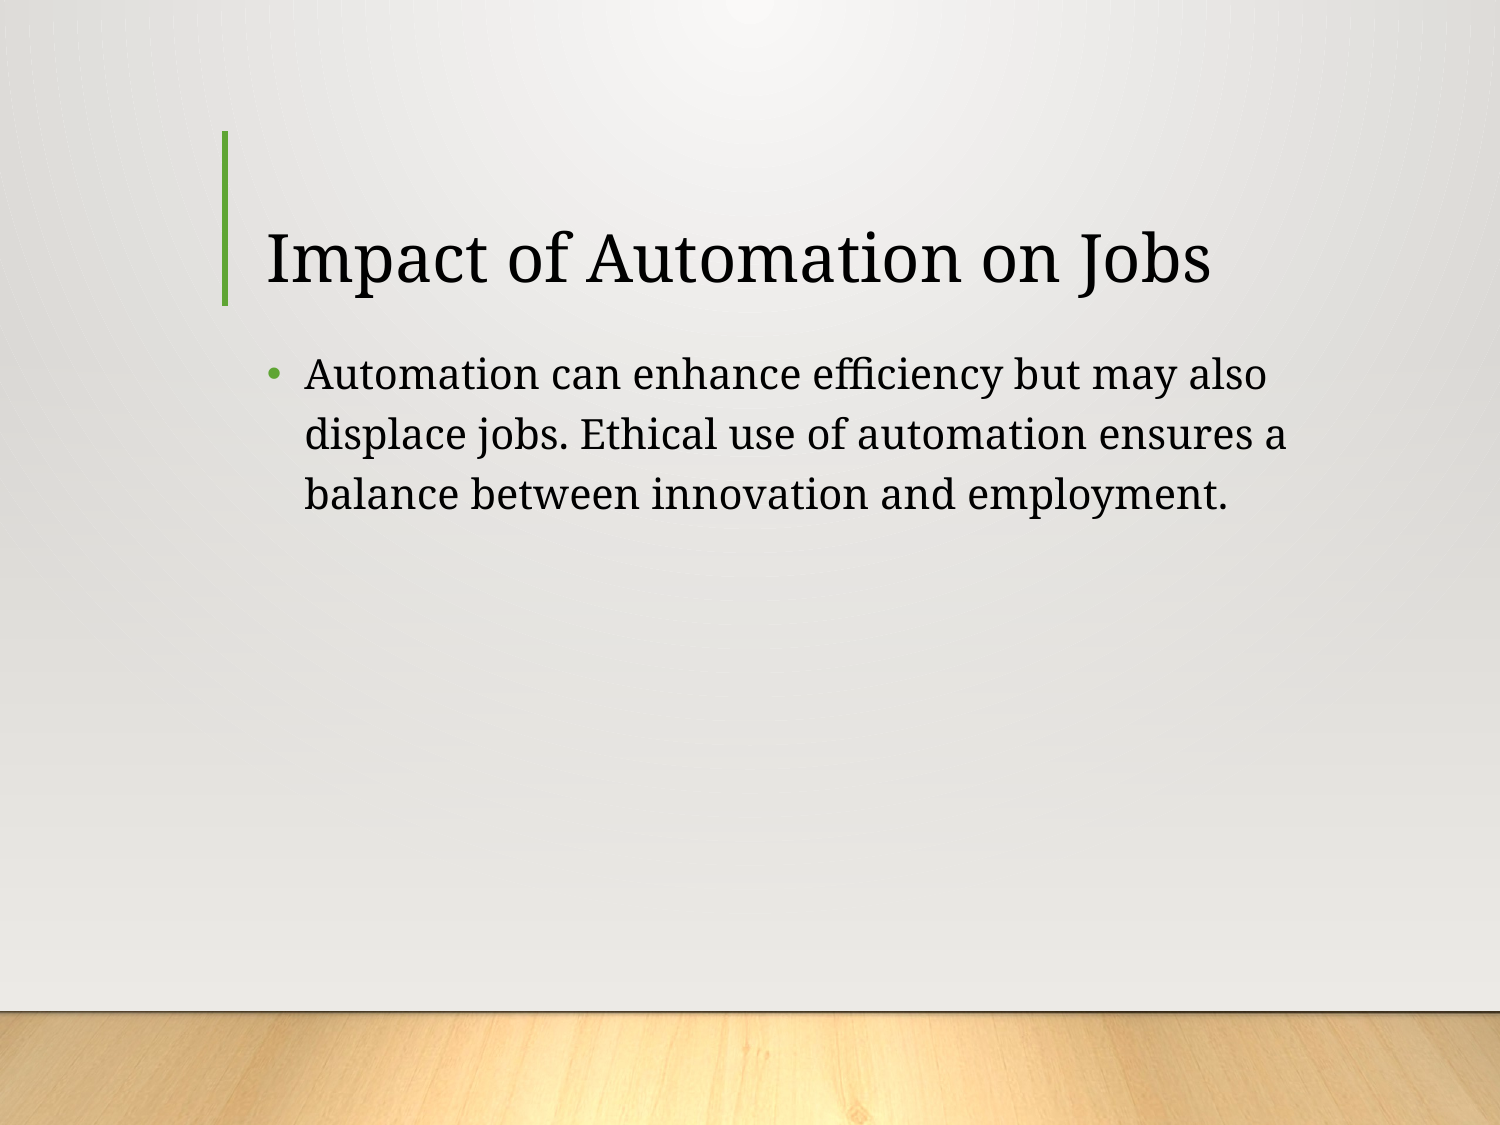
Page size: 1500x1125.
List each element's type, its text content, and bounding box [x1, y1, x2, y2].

list Automation can enhance efficiency but may also displace jobs. Ethical use of automation ensures a balance between innovation and employment. [251, 330, 1315, 897]
picture [0, 1011, 1500, 1125]
title Impact of Automation on Jobs [251, 131, 1315, 305]
